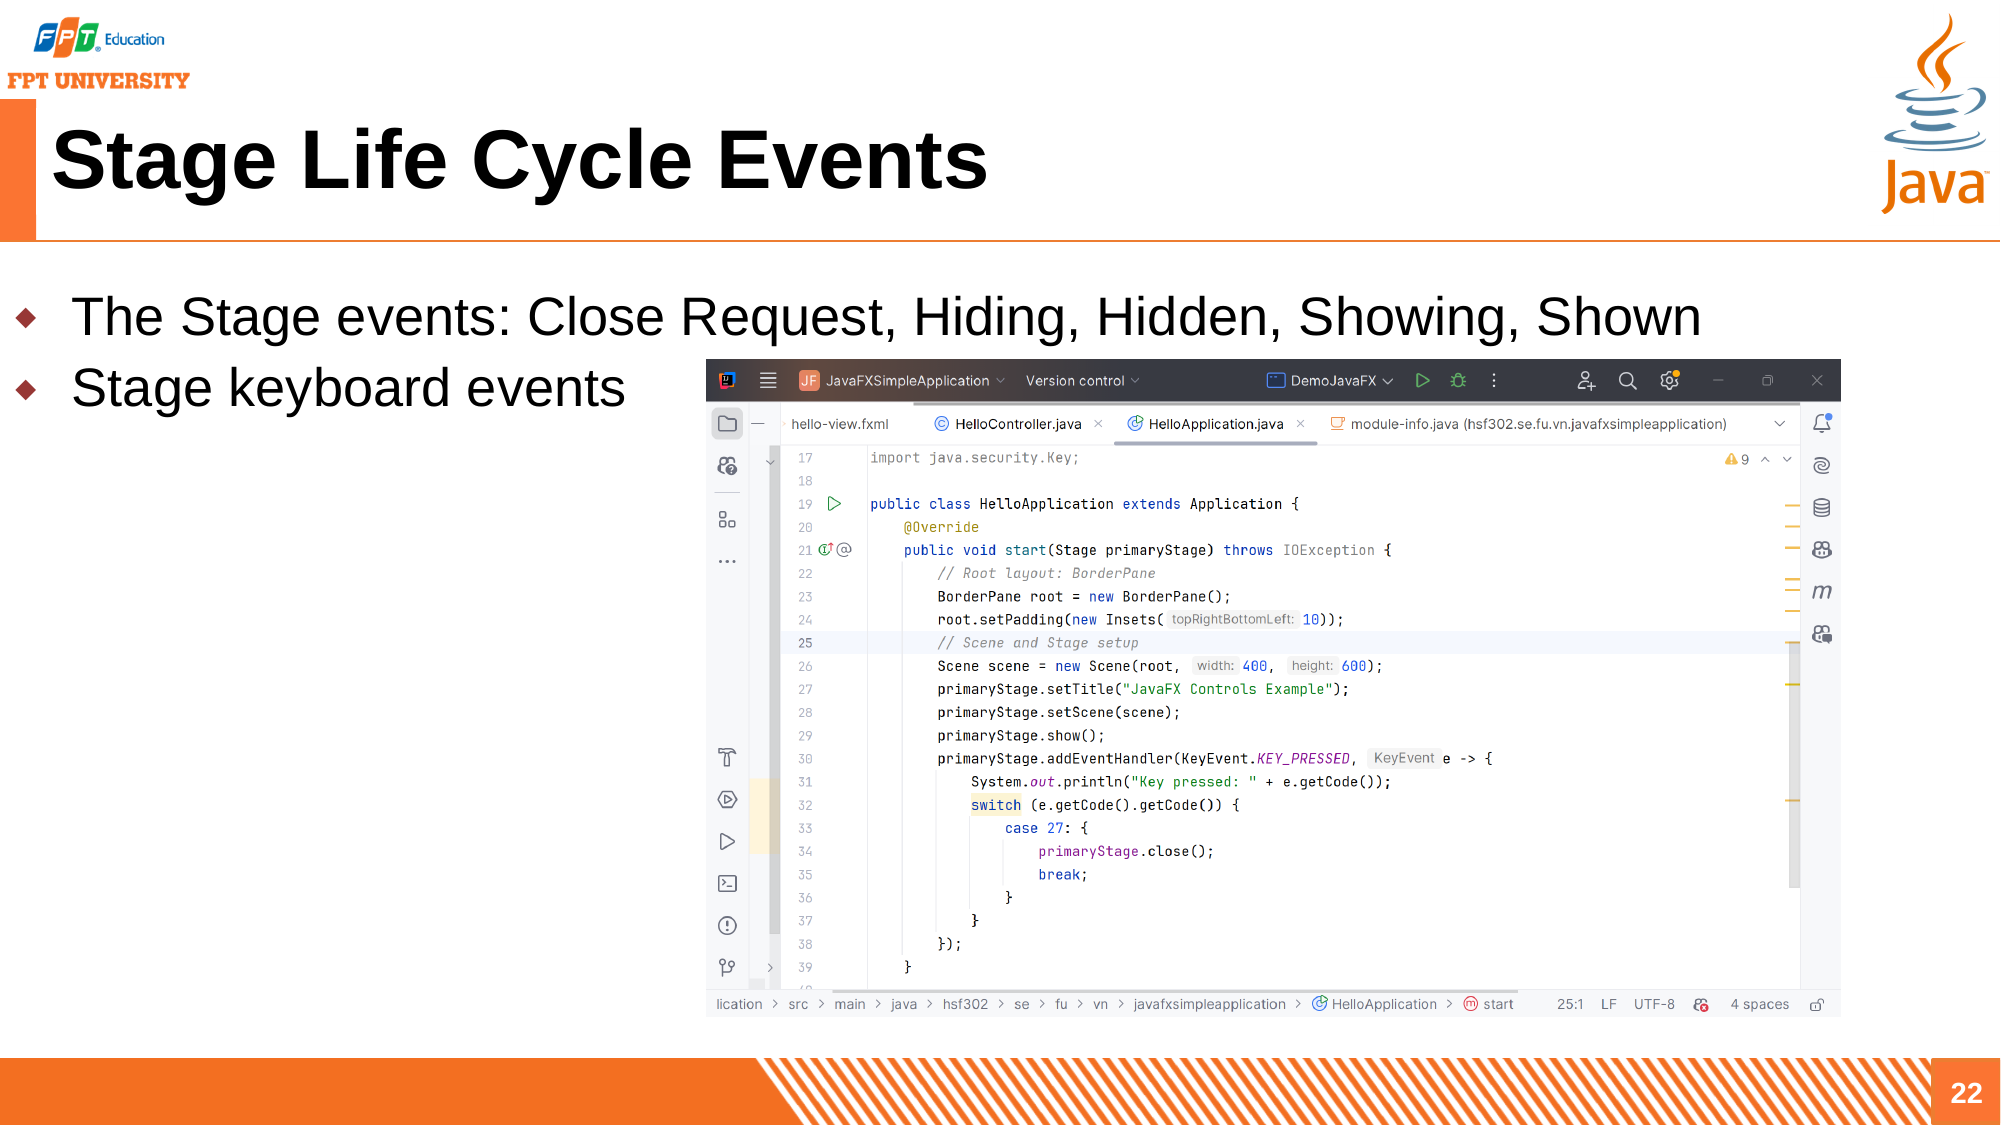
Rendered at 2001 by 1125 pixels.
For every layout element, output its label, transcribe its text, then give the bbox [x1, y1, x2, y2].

list The Stage events: Close Request, Hiding, Hidden, Showing, Shown Stage keyboard events [0, 266, 2000, 436]
picture [1868, 4, 2000, 226]
picture [0, 1058, 1934, 1125]
title Stage Life Cycle Events [36, 108, 1869, 215]
picture [705, 359, 1842, 1018]
slide_number 22 [1933, 1059, 2000, 1124]
picture [0, 2, 197, 99]
